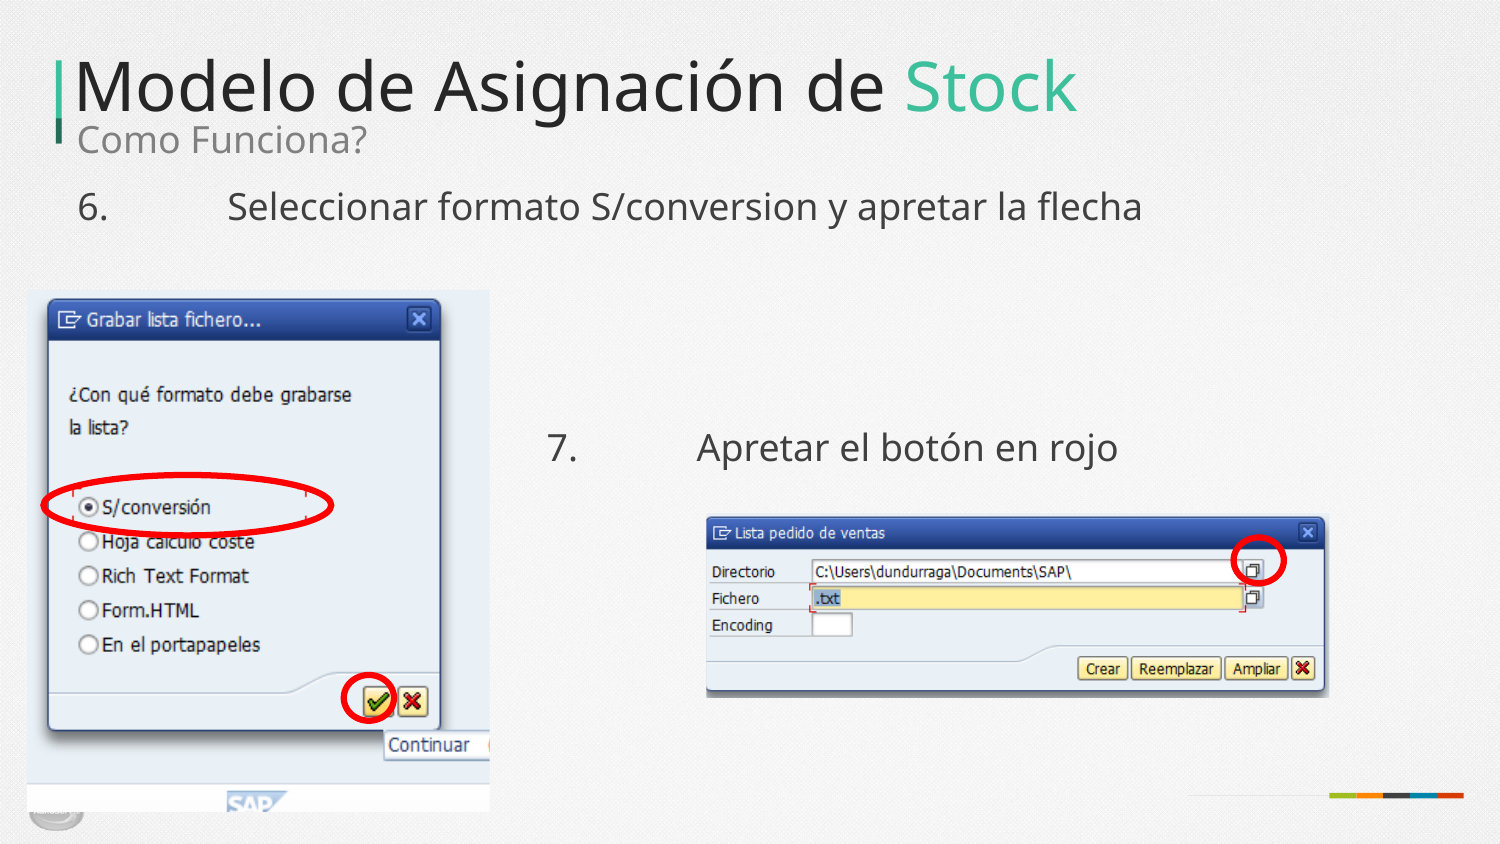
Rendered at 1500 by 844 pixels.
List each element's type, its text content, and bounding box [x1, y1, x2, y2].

list 7. Apretar el botón en rojo [535, 418, 1424, 489]
picture [0, 0, 1500, 844]
text_box [1328, 792, 1357, 799]
text_box [1436, 792, 1465, 799]
list Como Funciona? [65, 115, 1417, 154]
list 6. Seleccionar formato S/conversion y apretar la flecha [65, 177, 1418, 296]
text_box [1382, 792, 1409, 799]
list Modelo de Asignación de Stock [62, 47, 1417, 127]
text_box [1357, 792, 1382, 799]
text_box [1409, 792, 1436, 799]
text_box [55, 60, 62, 144]
